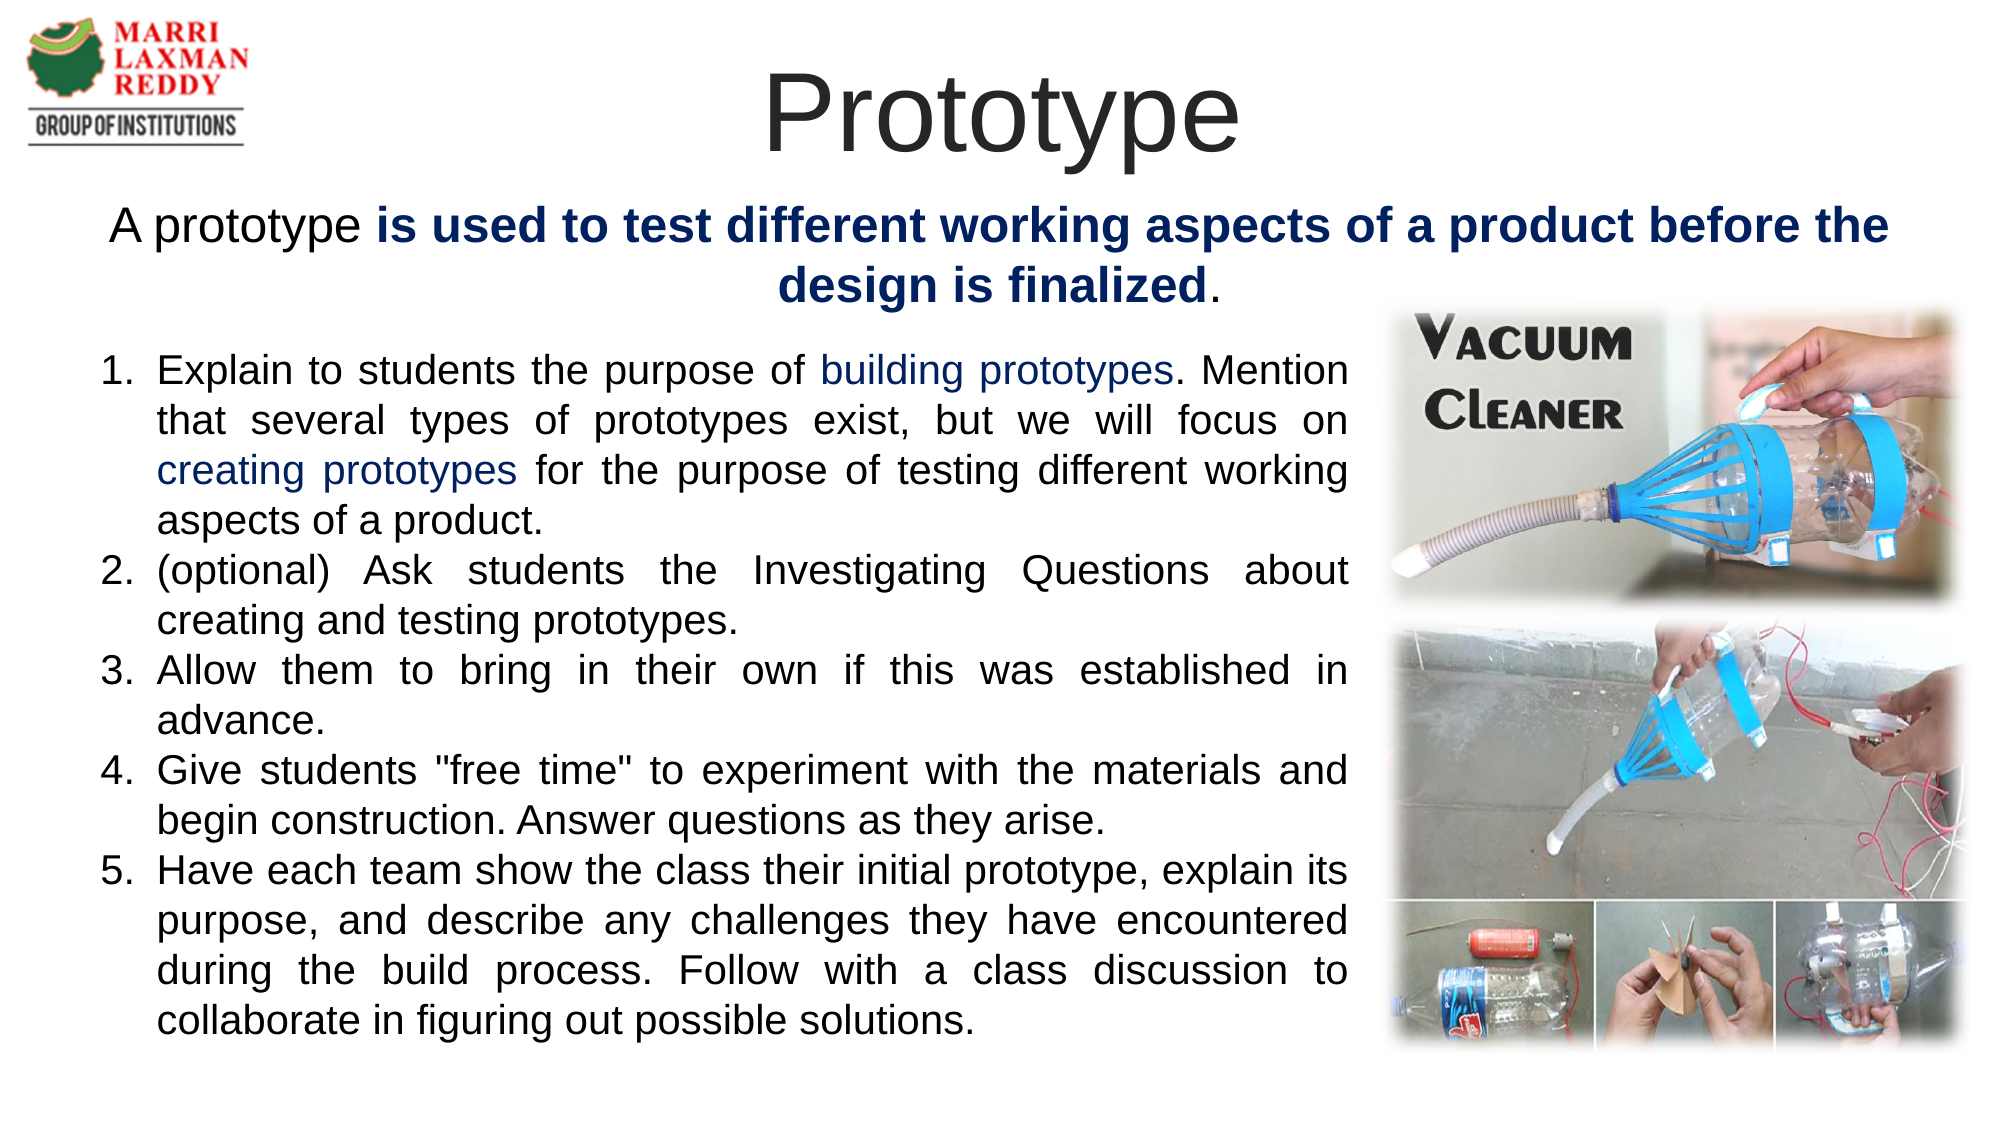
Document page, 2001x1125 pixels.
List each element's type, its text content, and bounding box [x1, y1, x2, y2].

text_box Explain to students the purpose of building prototypes. Mention that several types of prototypes exist, but we will focus on creating prototypes for the purpose of testing different working aspects of a product. (optional) Ask students the Investigating Questions about creating and testing prototypes. Allow them to bring in their own if this was established in advance. Give students "free time" to experiment with the materials and begin construction. Answer questions as they arise. Have each team show the class their initial prototype, explain its purpose, and describe any challenges they have encountered during the build process. Follow with a class discussion to collaborate in figuring out possible solutions. [85, 335, 1365, 1051]
text_box A prototype is used to test different working aspects of a product before the design is finalized. [38, 185, 1962, 321]
picture [0, 0, 261, 153]
picture [1375, 297, 1972, 1055]
list Prototype [53, 55, 1952, 175]
